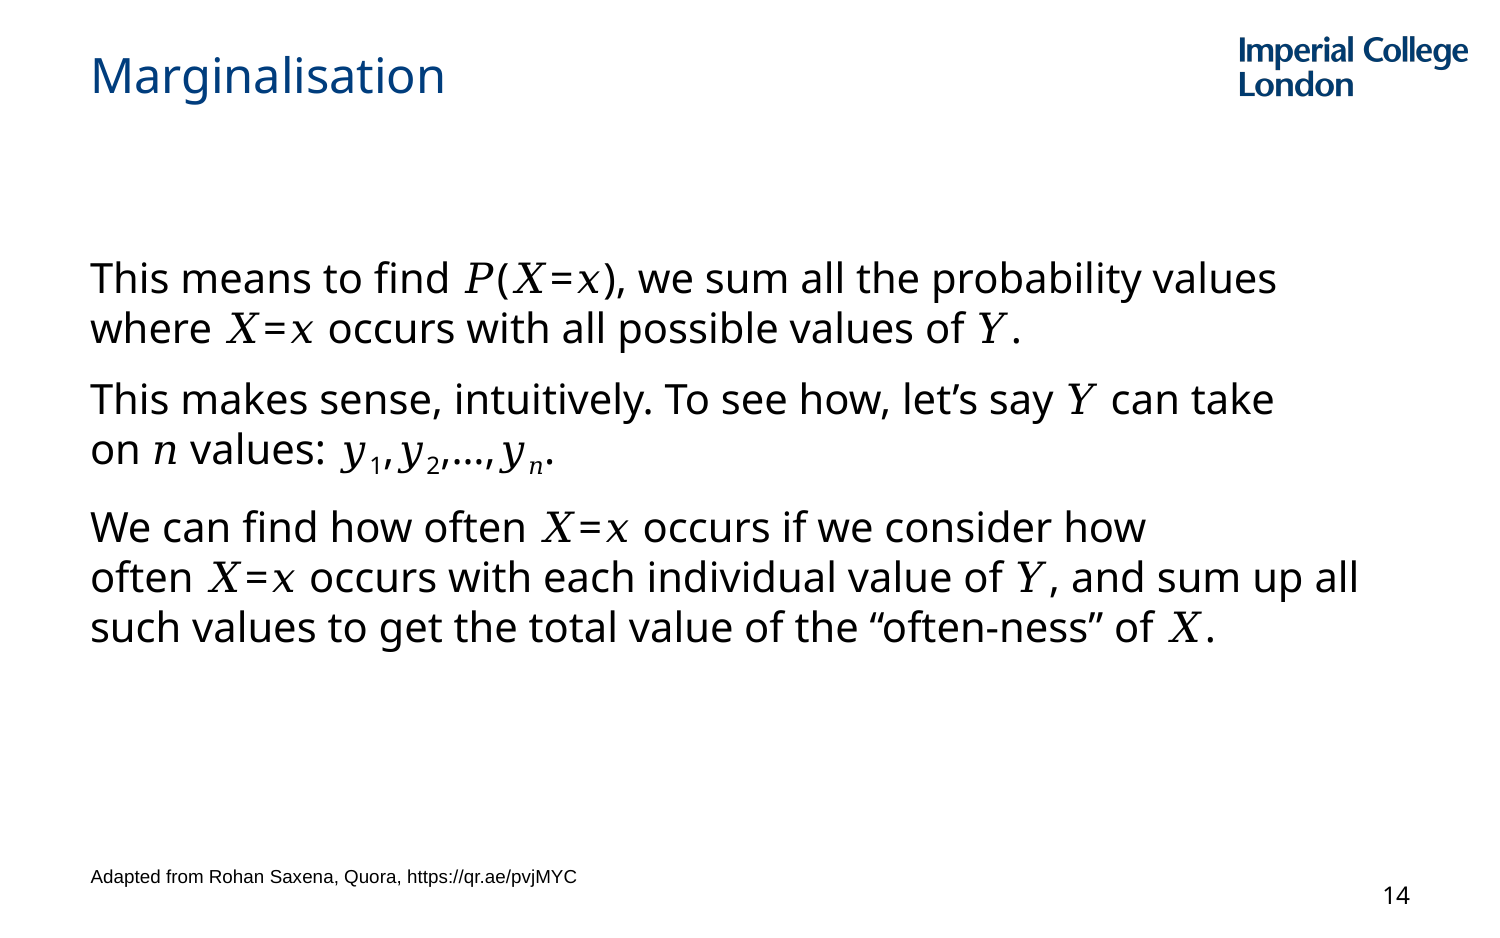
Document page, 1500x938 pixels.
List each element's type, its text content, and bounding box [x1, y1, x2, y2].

text_box Adapted from Rohan Saxena, Quora, https://qr.ae/pvjMYC [75, 857, 826, 895]
picture [1425, 18, 1486, 114]
title Marginalisation [75, 0, 1425, 153]
slide_number 14 [1074, 872, 1426, 920]
